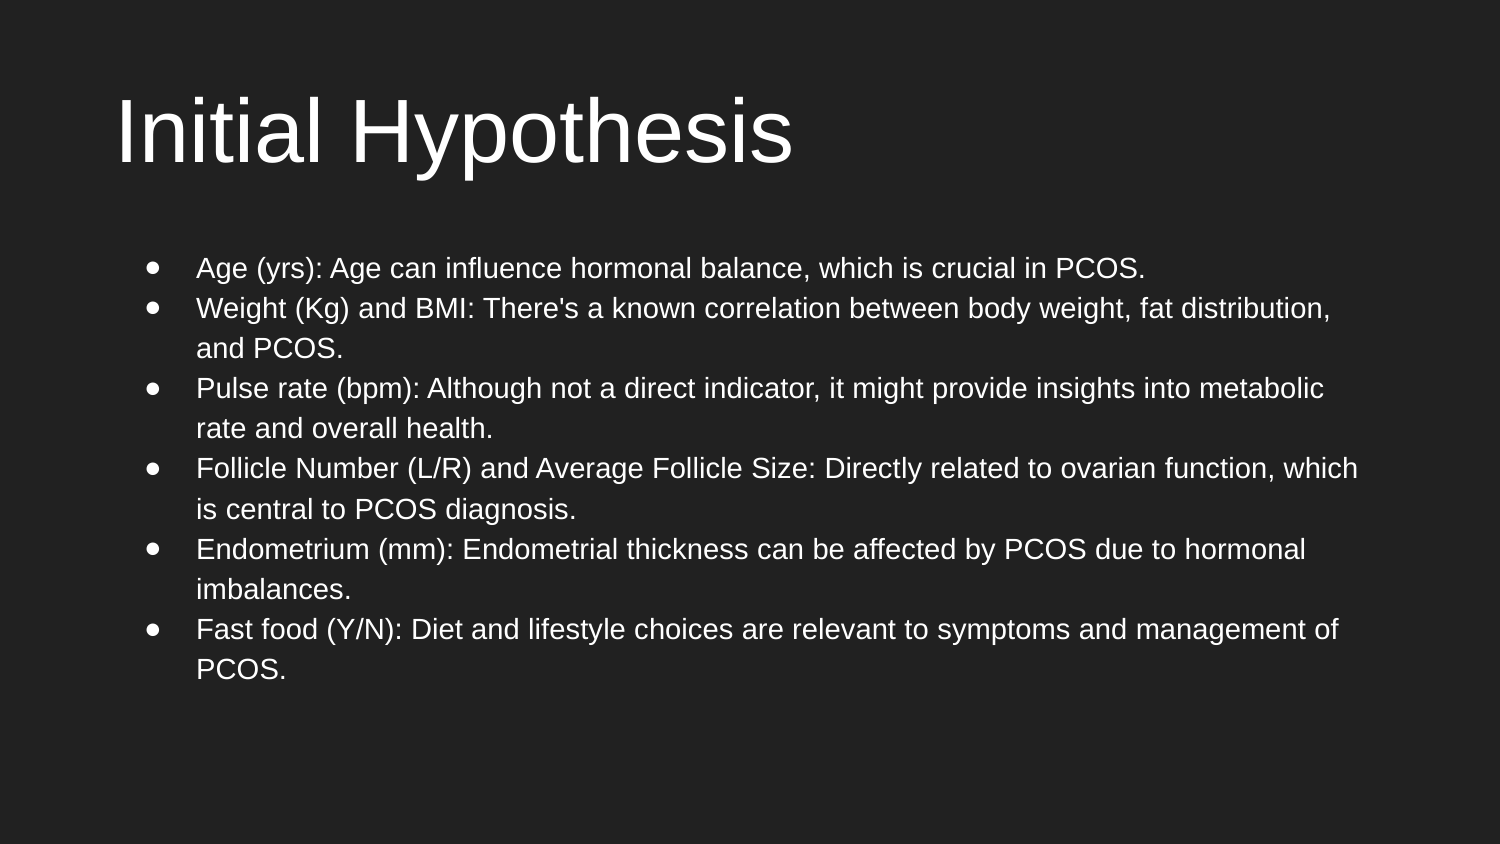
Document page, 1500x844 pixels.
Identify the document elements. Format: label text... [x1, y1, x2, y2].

title Initial Hypothesis [99, 57, 1401, 196]
text_box Age (yrs): Age can influence hormonal balance, which is crucial in PCOS. Weight (Kg) and BMI: There's a known correlation between body weight, fat distribution, and PCOS. Pulse rate (bpm): Although not a direct indicator, it might provide insights into metabolic rate and overall health. Follicle Number (L/R) and Average Follicle Size: Directly related to ovarian function, which is central to PCOS diagnosis. Endometrium (mm): Endometrial thickness can be affected by PCOS due to hormonal imbalances. Fast food (Y/N): Diet and lifestyle choices are relevant to symptoms and management of PCOS. [106, 228, 1392, 746]
